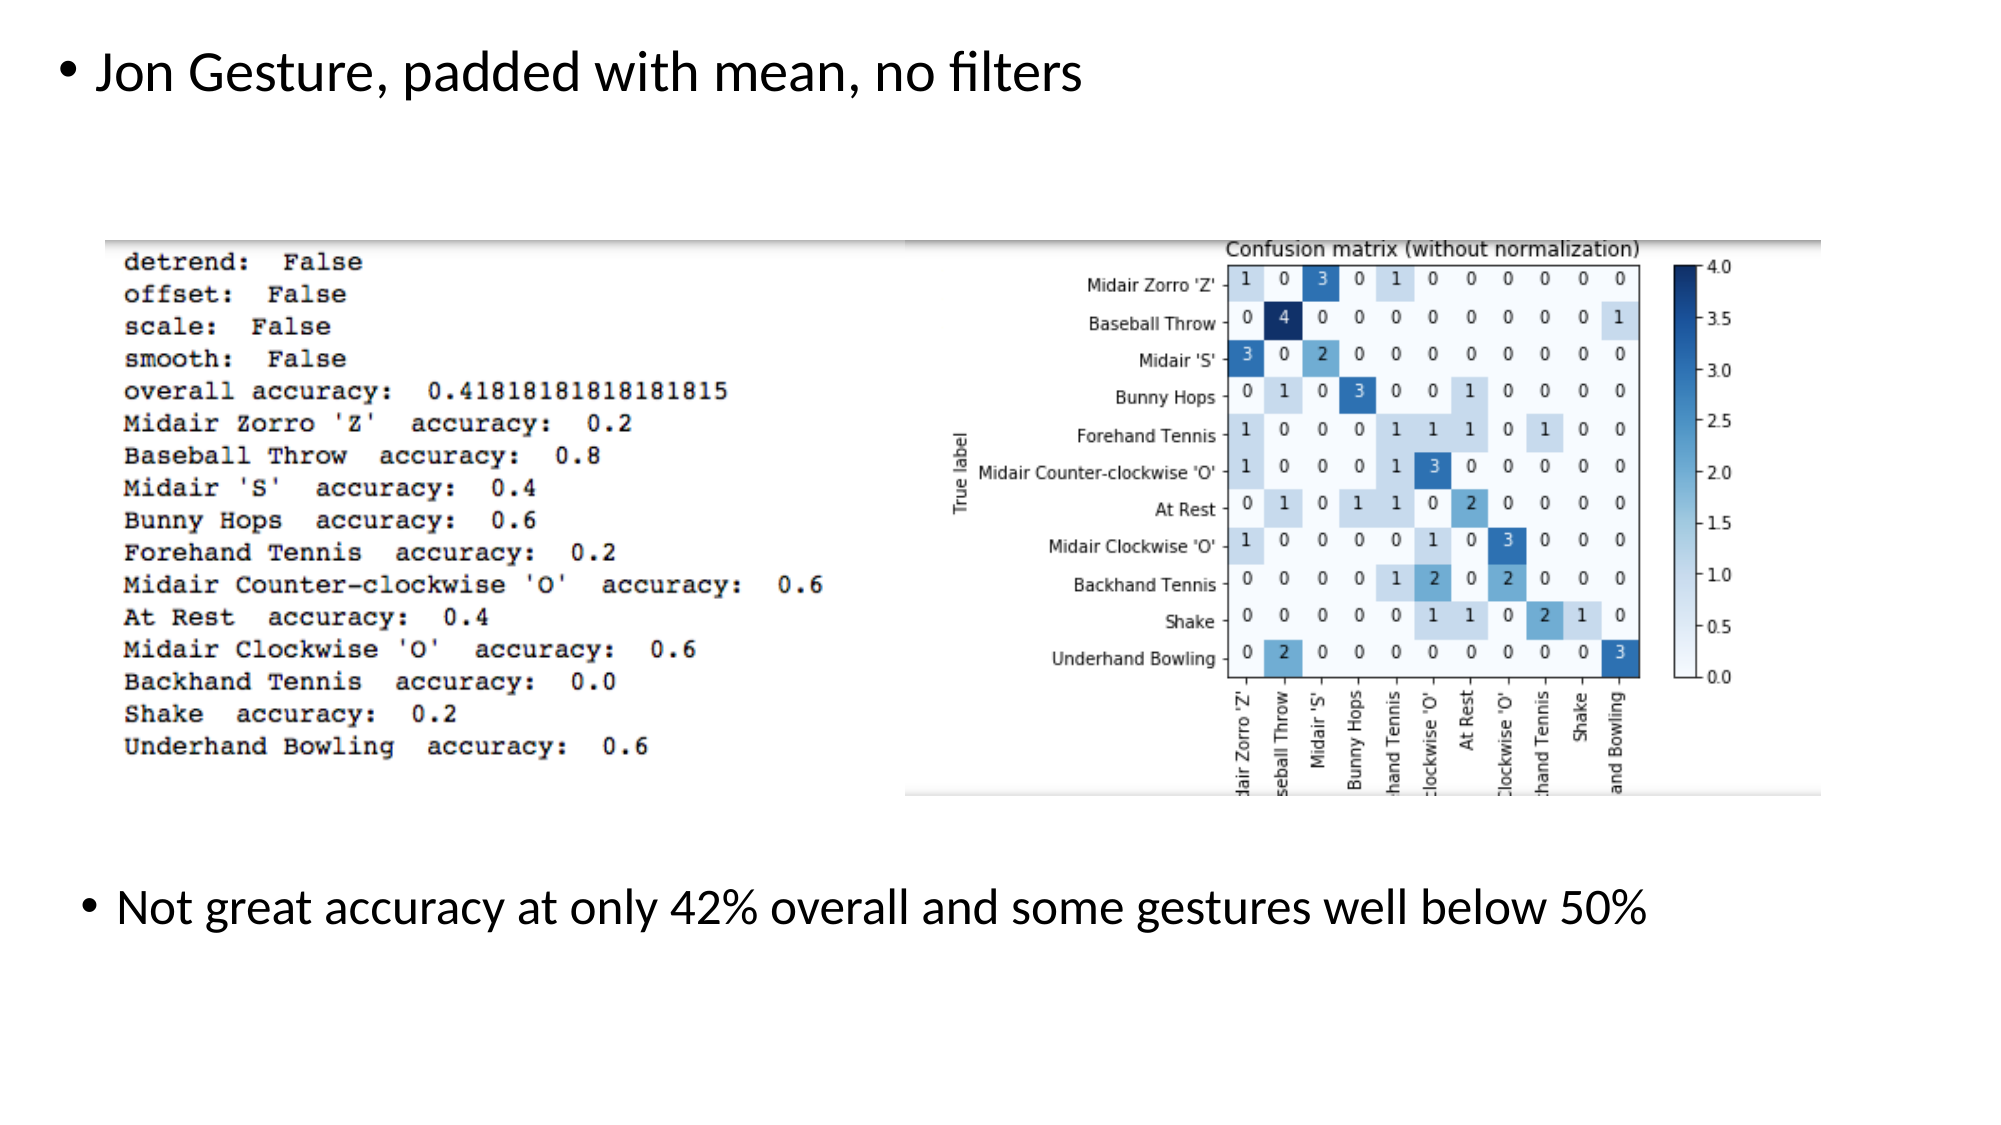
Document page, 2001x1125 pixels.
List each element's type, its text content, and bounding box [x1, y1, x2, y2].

list Jon Gesture, padded with mean, no filters [43, 33, 1769, 117]
picture [105, 240, 1821, 796]
text_box Not great accuracy at only 42% overall and some gestures well below 50% [65, 872, 1791, 956]
